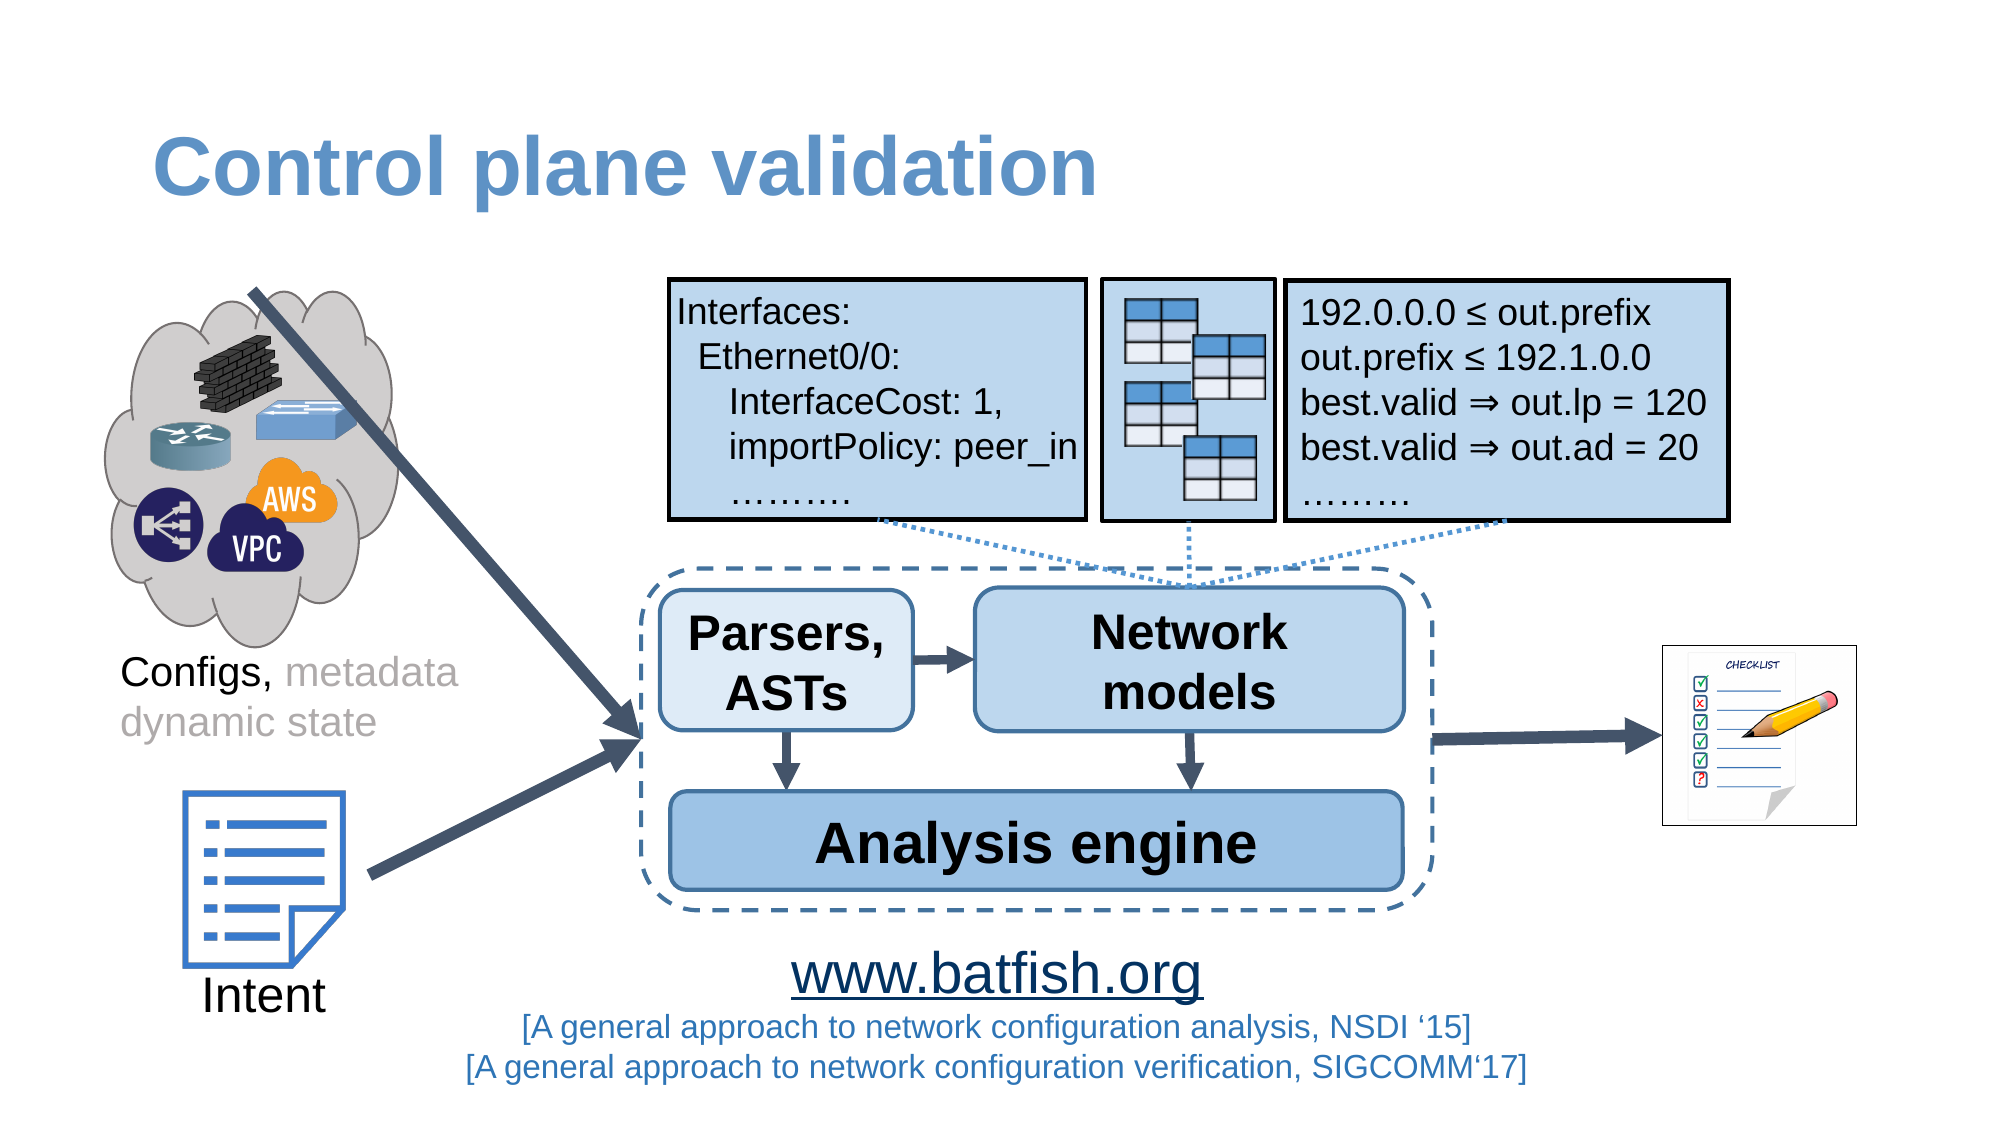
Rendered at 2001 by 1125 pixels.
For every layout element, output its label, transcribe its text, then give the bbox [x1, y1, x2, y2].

text_box www.batfish.org [A general approach to network configuration analysis, NSDI ‘15] [A general approach to network configuration verification, SIGCOMM‘17] [281, 928, 1714, 1093]
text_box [369, 739, 642, 876]
text_box Parsers, ASTs [657, 587, 916, 733]
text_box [104, 290, 399, 647]
picture [166, 781, 362, 978]
text_box [645, 566, 1435, 913]
text_box Network models [972, 596, 1407, 734]
text_box Interfaces: Ethernet0/0: InterfaceCost: 1, importPolicy: peer_in ………. [669, 279, 1086, 520]
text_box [1432, 734, 1663, 740]
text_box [1189, 521, 1508, 588]
text_box 192.0.0.0 ≤ out.prefix out.prefix ≤ 192.1.0.0 best.valid ⇒ out.lp = 120 best.valid ⇒ out.ad = 20 ……… [1285, 280, 1729, 521]
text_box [877, 521, 1186, 588]
title Control plane validation [137, 59, 1863, 278]
picture [1662, 645, 1857, 826]
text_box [397, 467, 642, 740]
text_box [1102, 278, 1276, 520]
text_box Intent [186, 986, 281, 1030]
text_box Configs, metadata dynamic state [105, 654, 392, 753]
